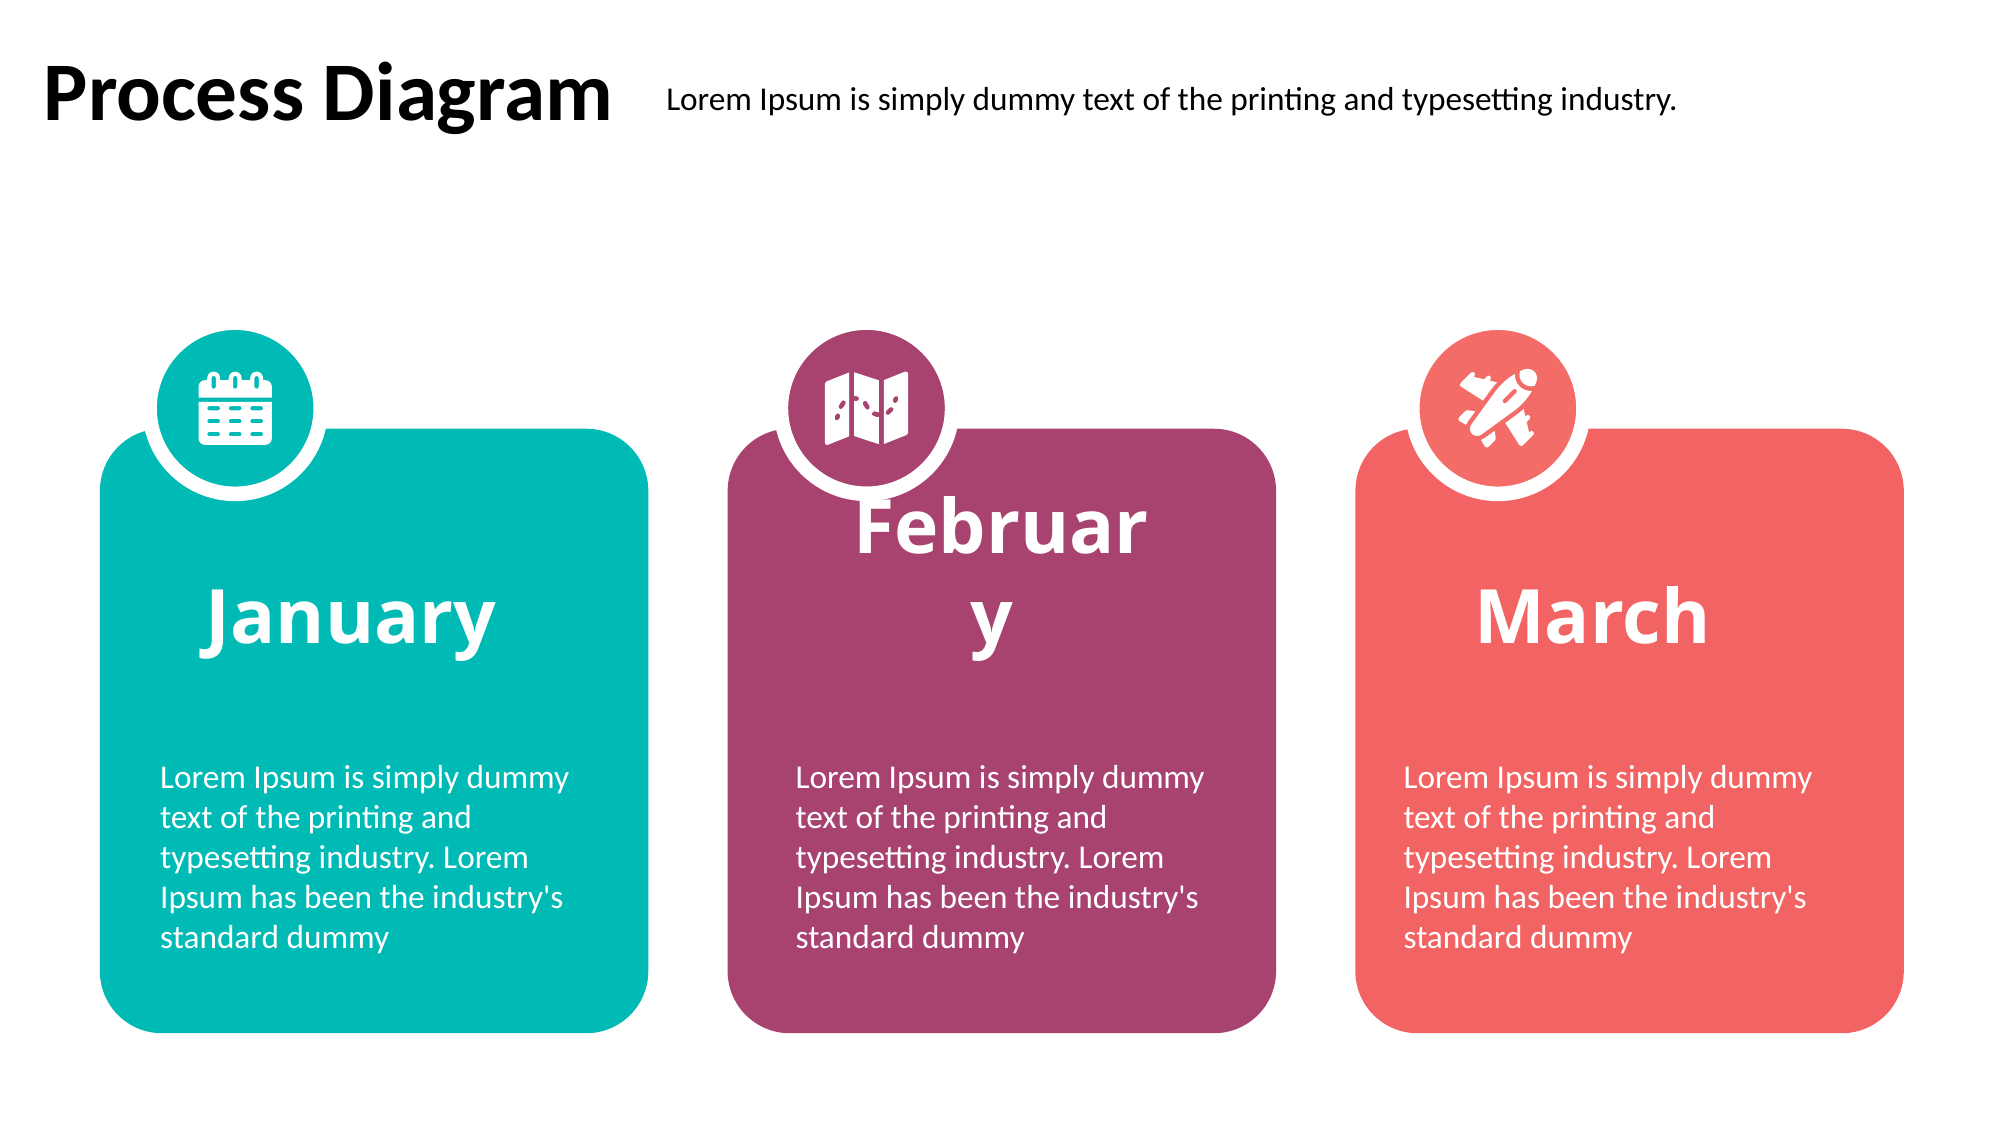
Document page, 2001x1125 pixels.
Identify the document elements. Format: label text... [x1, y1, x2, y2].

text_box [99, 428, 649, 1034]
text_box January [165, 582, 583, 699]
text_box [1355, 428, 1904, 1034]
text_box Process Diagram [29, 29, 629, 145]
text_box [149, 322, 321, 494]
text_box March [1393, 582, 1811, 699]
text_box Lorem Ipsum is simply dummy text of the printing and typesetting industry. Lorem Ipsum has been the industry's standard dummy [1388, 747, 1859, 963]
text_box February [792, 582, 1210, 699]
text_box Lorem Ipsum is simply dummy text of the printing and typesetting industry. [651, 69, 1694, 125]
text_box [1412, 322, 1584, 494]
text_box Lorem Ipsum is simply dummy text of the printing and typesetting industry. Lorem Ipsum has been the industry's standard dummy [780, 747, 1253, 963]
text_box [780, 322, 953, 494]
text_box [727, 428, 1277, 1034]
text_box Lorem Ipsum is simply dummy text of the printing and typesetting industry. Lorem Ipsum has been the industry's standard dummy [145, 747, 615, 963]
